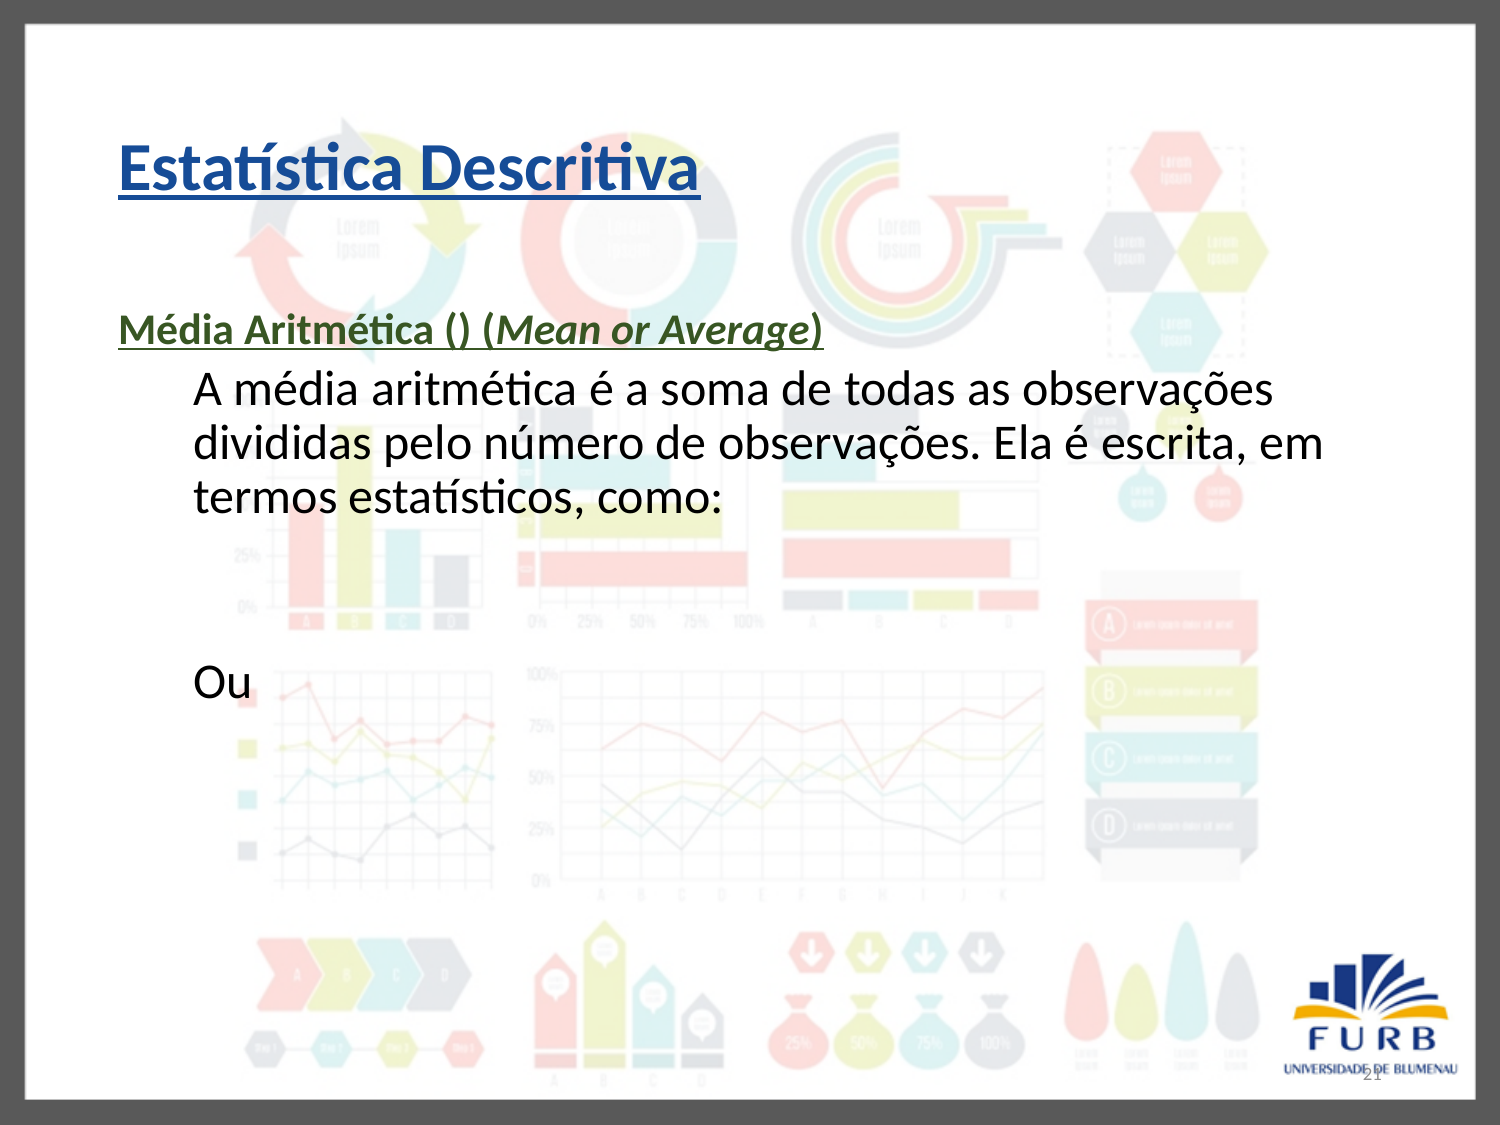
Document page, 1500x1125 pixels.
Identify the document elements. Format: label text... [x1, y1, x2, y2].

title Estatística Descritiva [103, 59, 1397, 278]
picture [0, 0, 1500, 1125]
slide_number 21 [1059, 1042, 1397, 1103]
